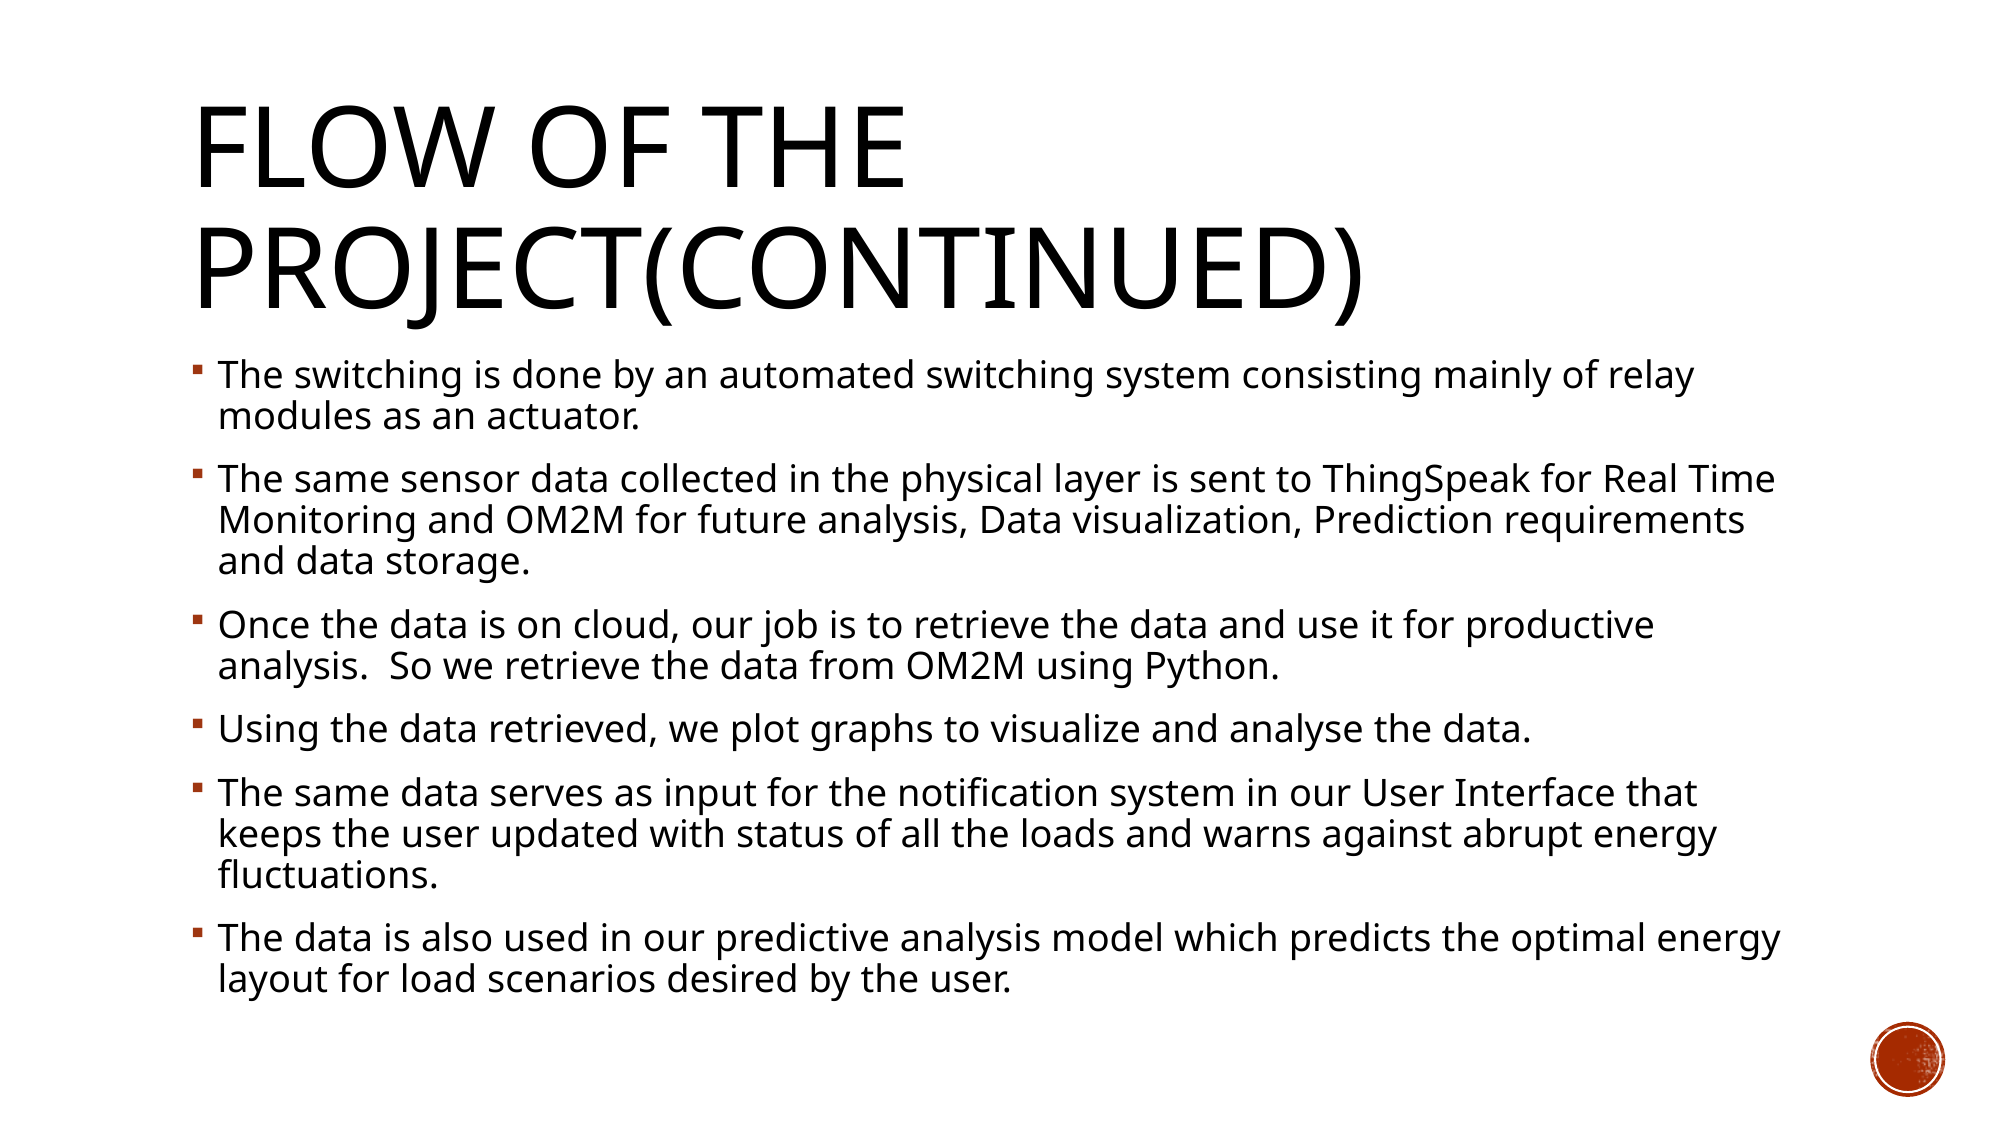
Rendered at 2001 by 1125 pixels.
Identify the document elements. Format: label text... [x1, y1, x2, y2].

list The switching is done by an automated switching system consisting mainly of relay modules as an actuator. The same sensor data collected in the physical layer is sent to ThingSpeak for Real Time Monitoring and OM2M for future analysis, Data visualization, Prediction requirements and data storage. Once the data is on cloud, our job is to retrieve the data and use it for productive analysis. So we retrieve the data from OM2M using Python. Using the data retrieved, we plot graphs to visualize and analyse the data. The same data serves as input for the notification system in our User Interface that keeps the user updated with status of all the loads and warns against abrupt energy fluctuations. The data is also used in our predictive analysis model which predicts the optimal energy layout for load scenarios desired by the user. [175, 348, 1826, 1013]
title Flow of the project(continued) [175, 79, 1826, 344]
